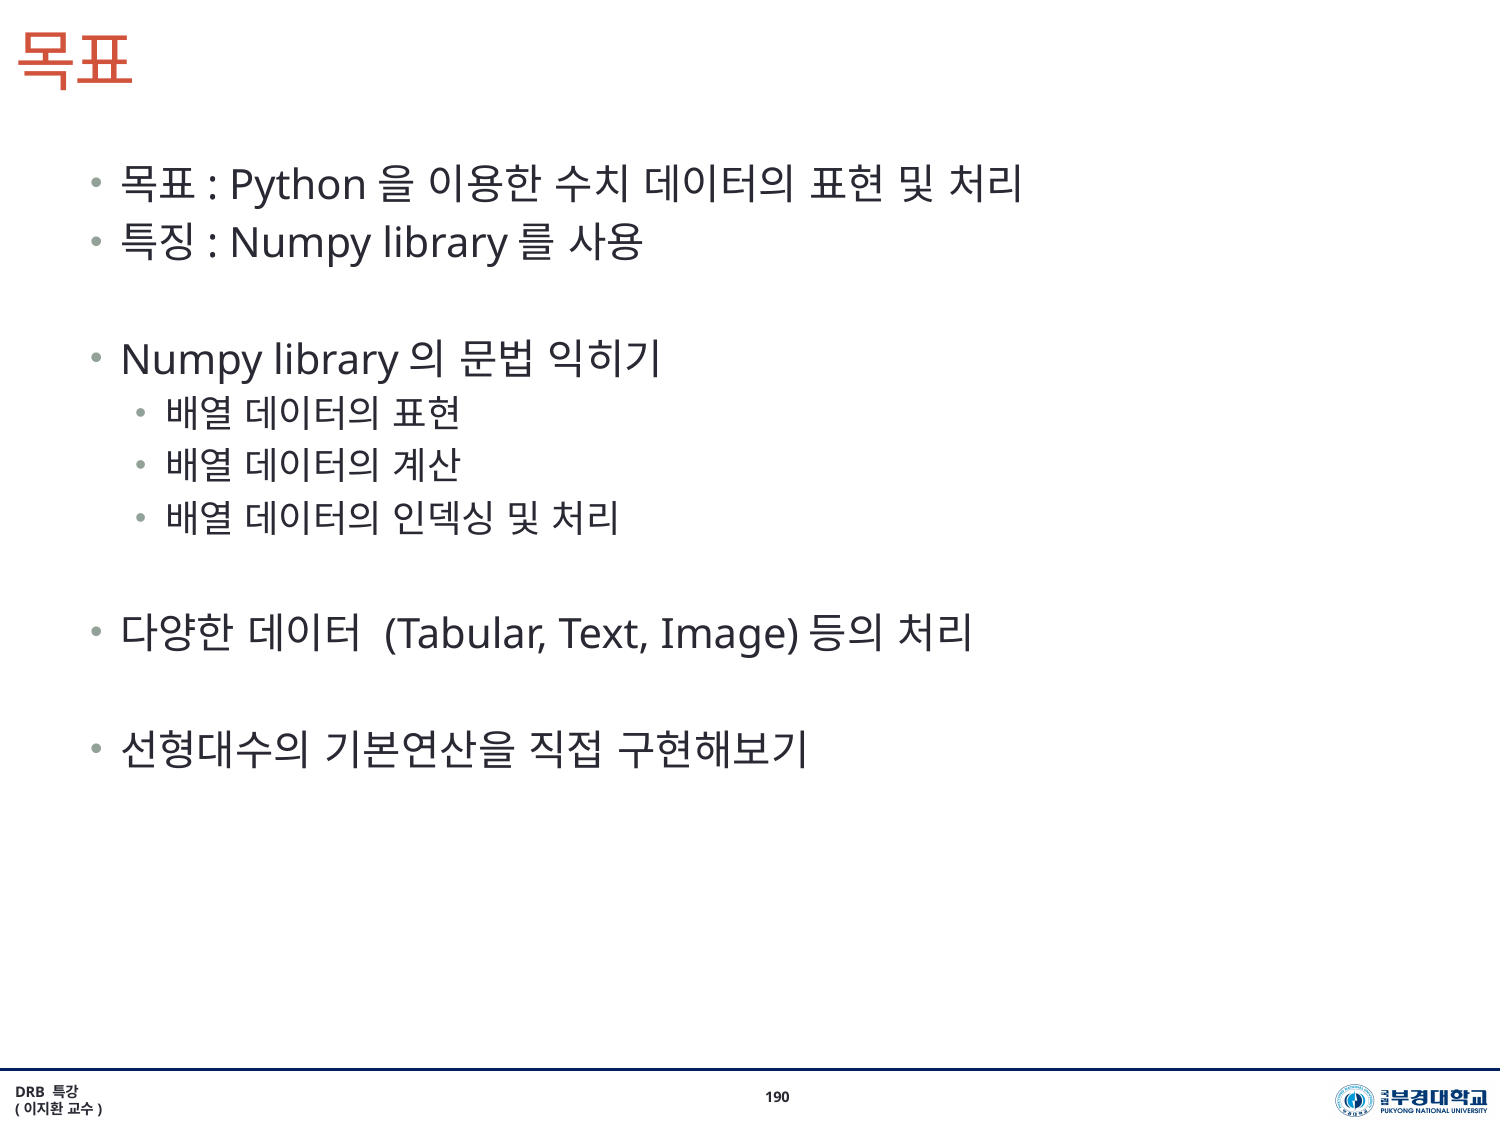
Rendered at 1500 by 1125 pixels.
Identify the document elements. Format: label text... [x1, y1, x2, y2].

title 목표 [0, 1, 1500, 116]
picture [1330, 1079, 1495, 1121]
list 목표: Python을 이용한 수치 데이터의 표현 및 처리 특징: Numpy library를 사용 Numpy library의 문법 익히기 배열 데이터의 표현 배열 데이터의 계산 배열 데이터의 인덱싱 및 처리 다양한 데이터 (Tabular, Text, Image)등의 처리 선형대수의 기본연산을 직접 구현해보기 [75, 149, 1425, 1033]
slide_number DRB 특강 (이지환 교수) [0, 1082, 303, 1118]
